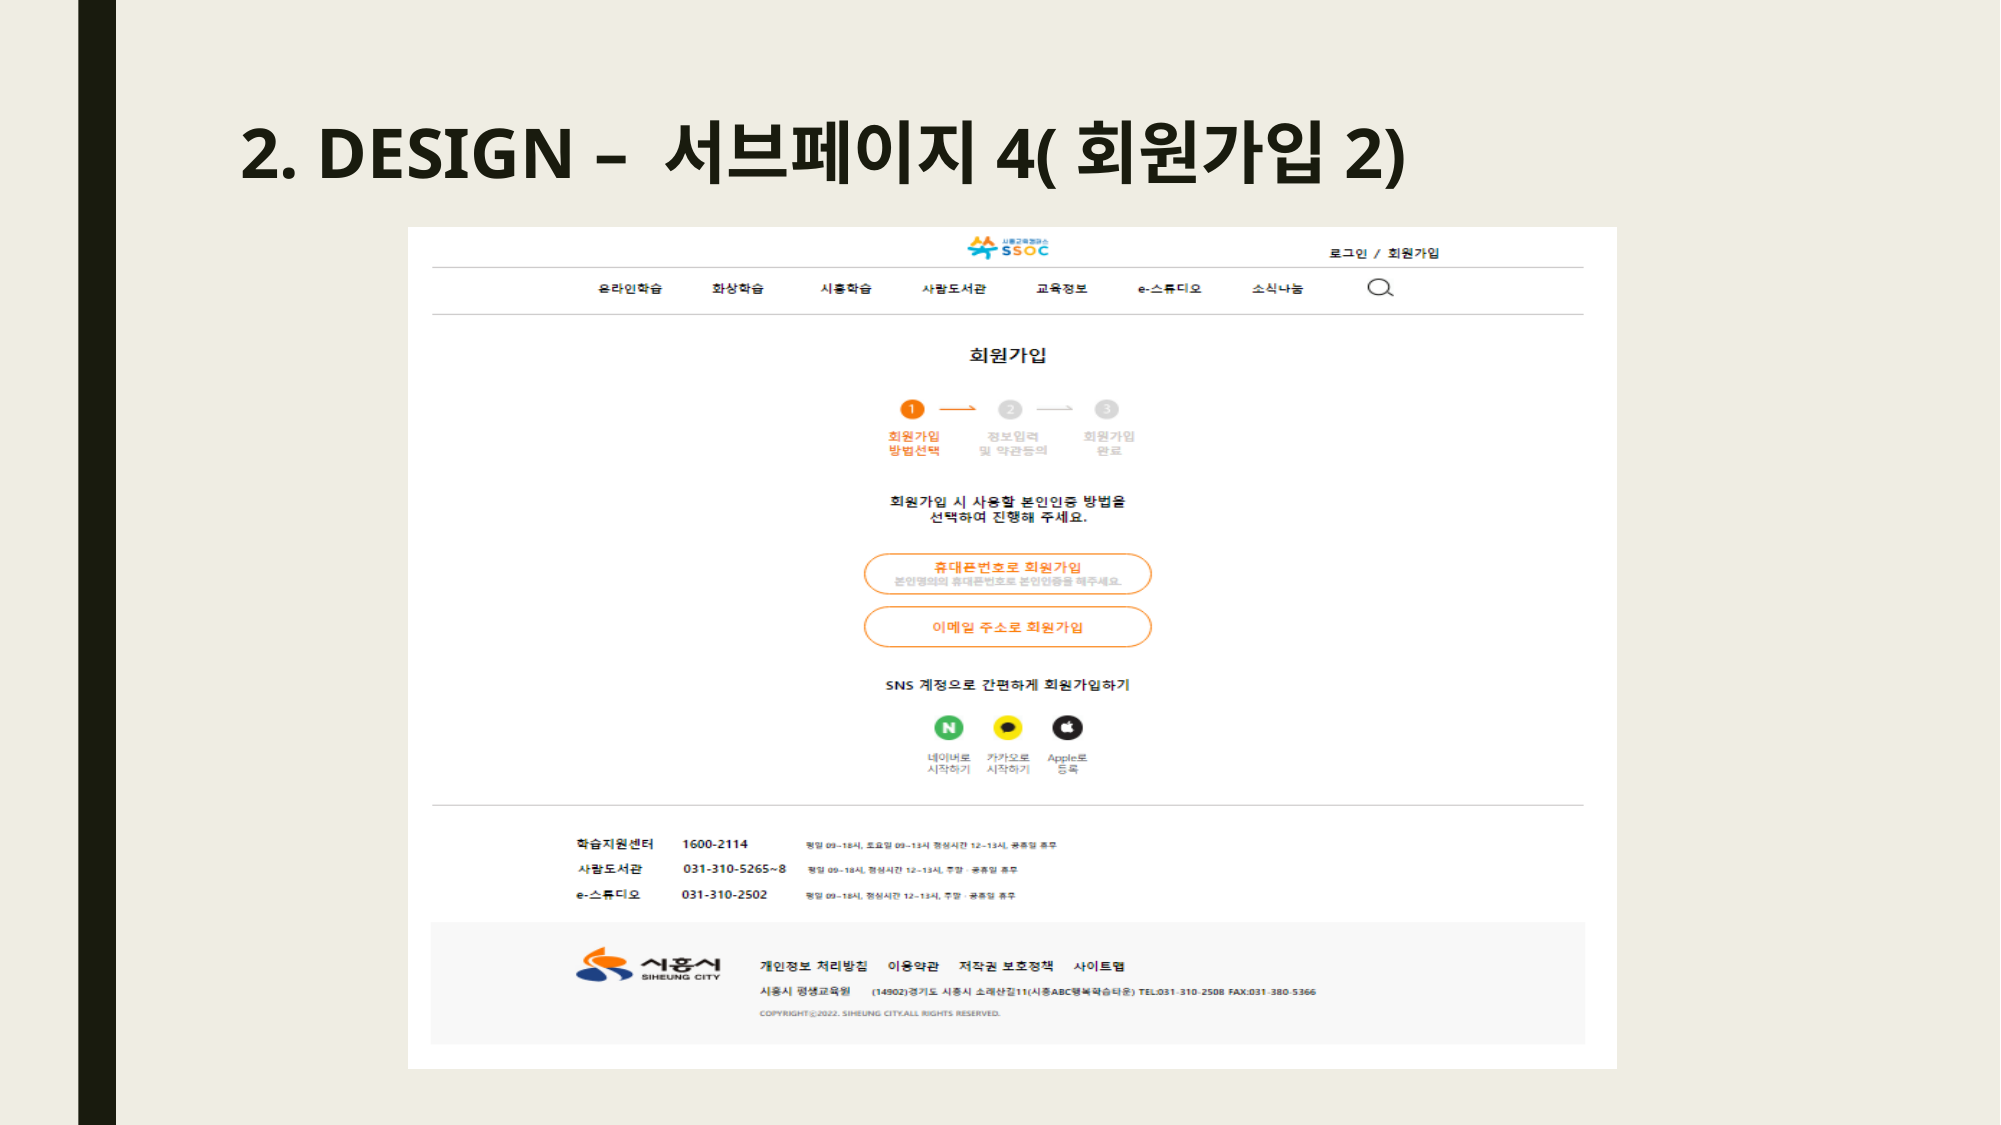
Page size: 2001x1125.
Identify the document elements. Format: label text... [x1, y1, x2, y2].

title 2. DESIGN – 서브페이지4(회원가입2) [225, 112, 1800, 228]
picture [407, 227, 1618, 1069]
